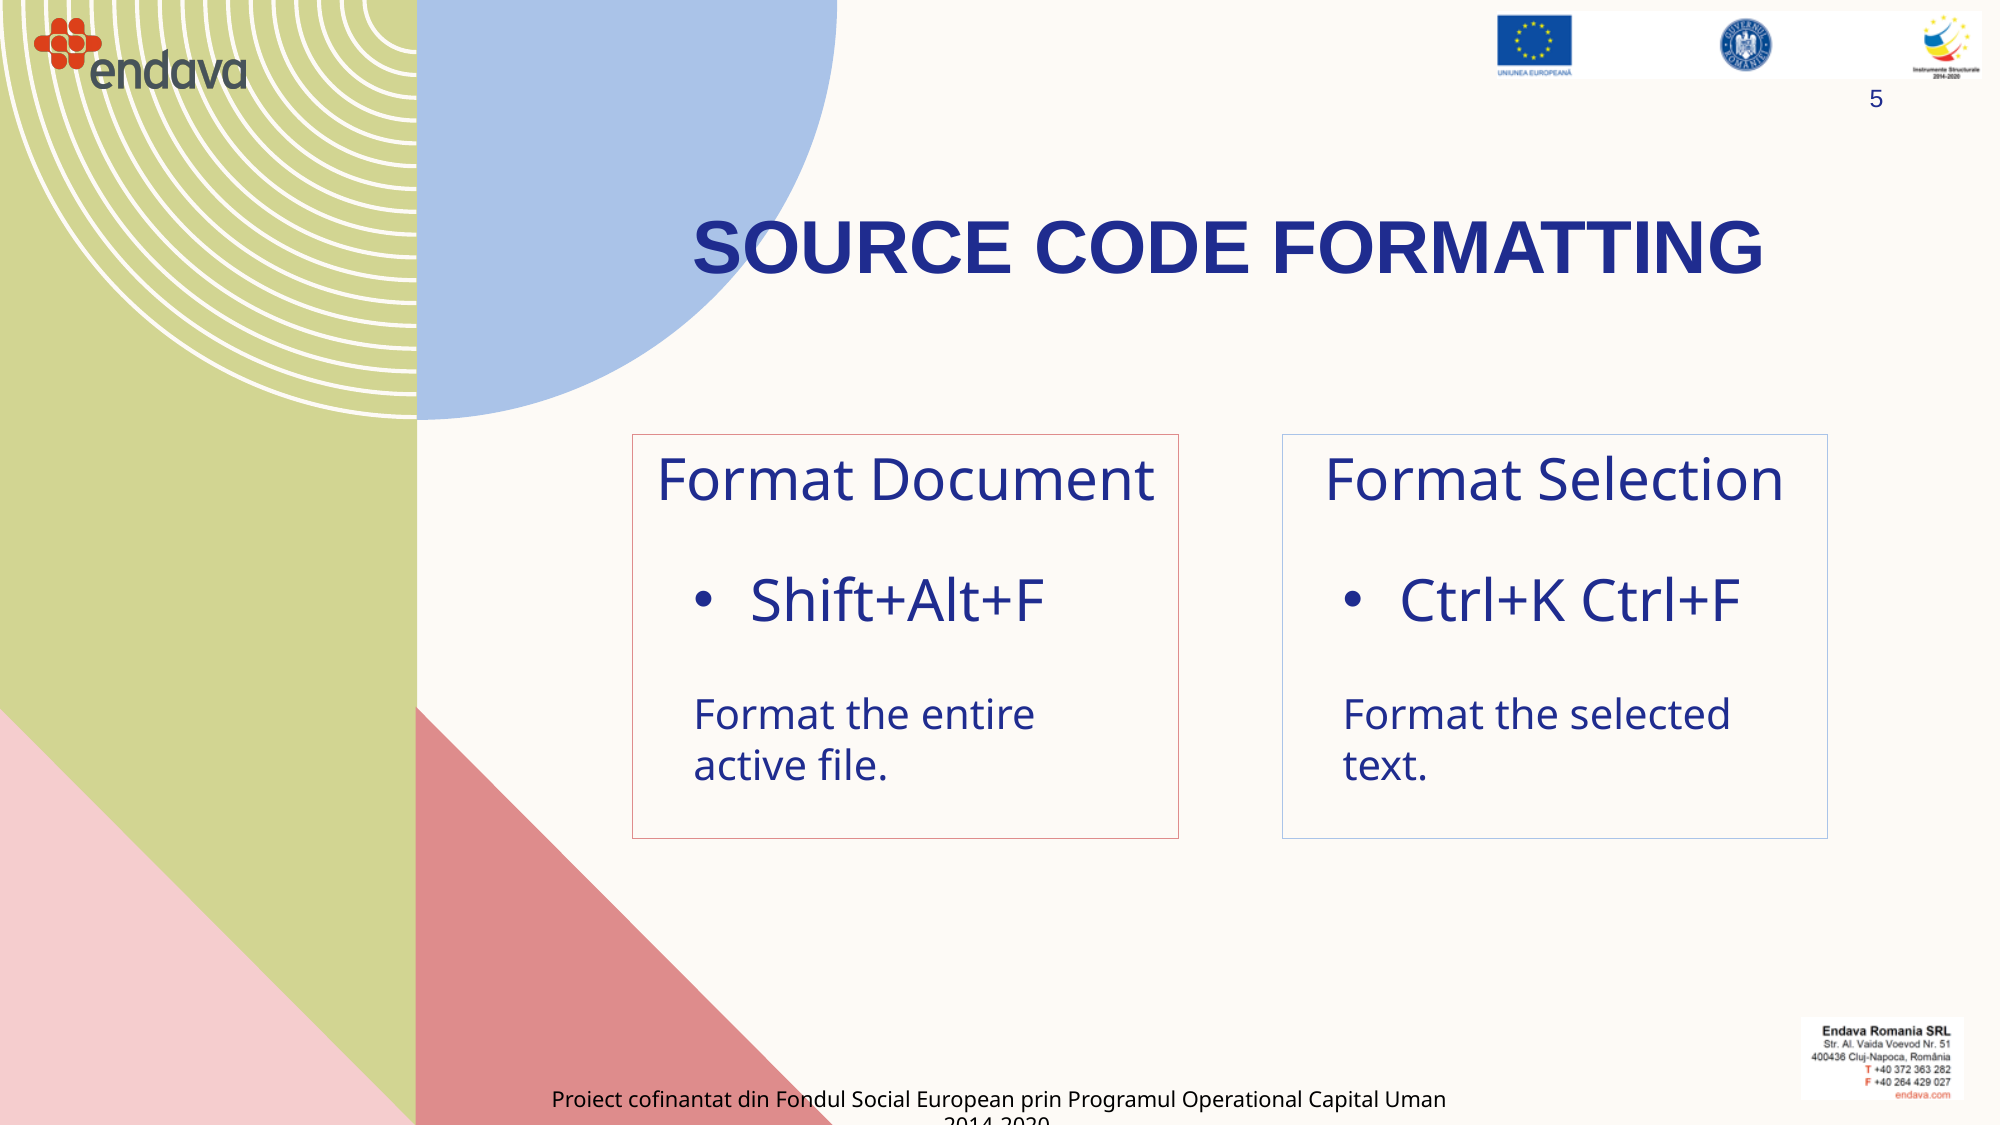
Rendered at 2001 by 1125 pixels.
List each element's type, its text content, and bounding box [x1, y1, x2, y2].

text_box Format Document [632, 434, 1179, 839]
text_box Ctrl+K Ctrl+F Format the selected text. [1327, 556, 1783, 919]
title Source code formatting [693, 198, 1802, 325]
picture [34, 18, 246, 89]
picture [1801, 1017, 1964, 1100]
slide_number 5 [1795, 79, 1958, 120]
text_box Format Selection [1282, 434, 1828, 839]
text_box Proiect cofinantat din Fondul Social European prin Programul Operational Capital Uman 2014-2020 [519, 1078, 1481, 1125]
text_box Shift+Alt+F Format the entire active file. [678, 556, 1134, 919]
picture [1497, 11, 1982, 79]
